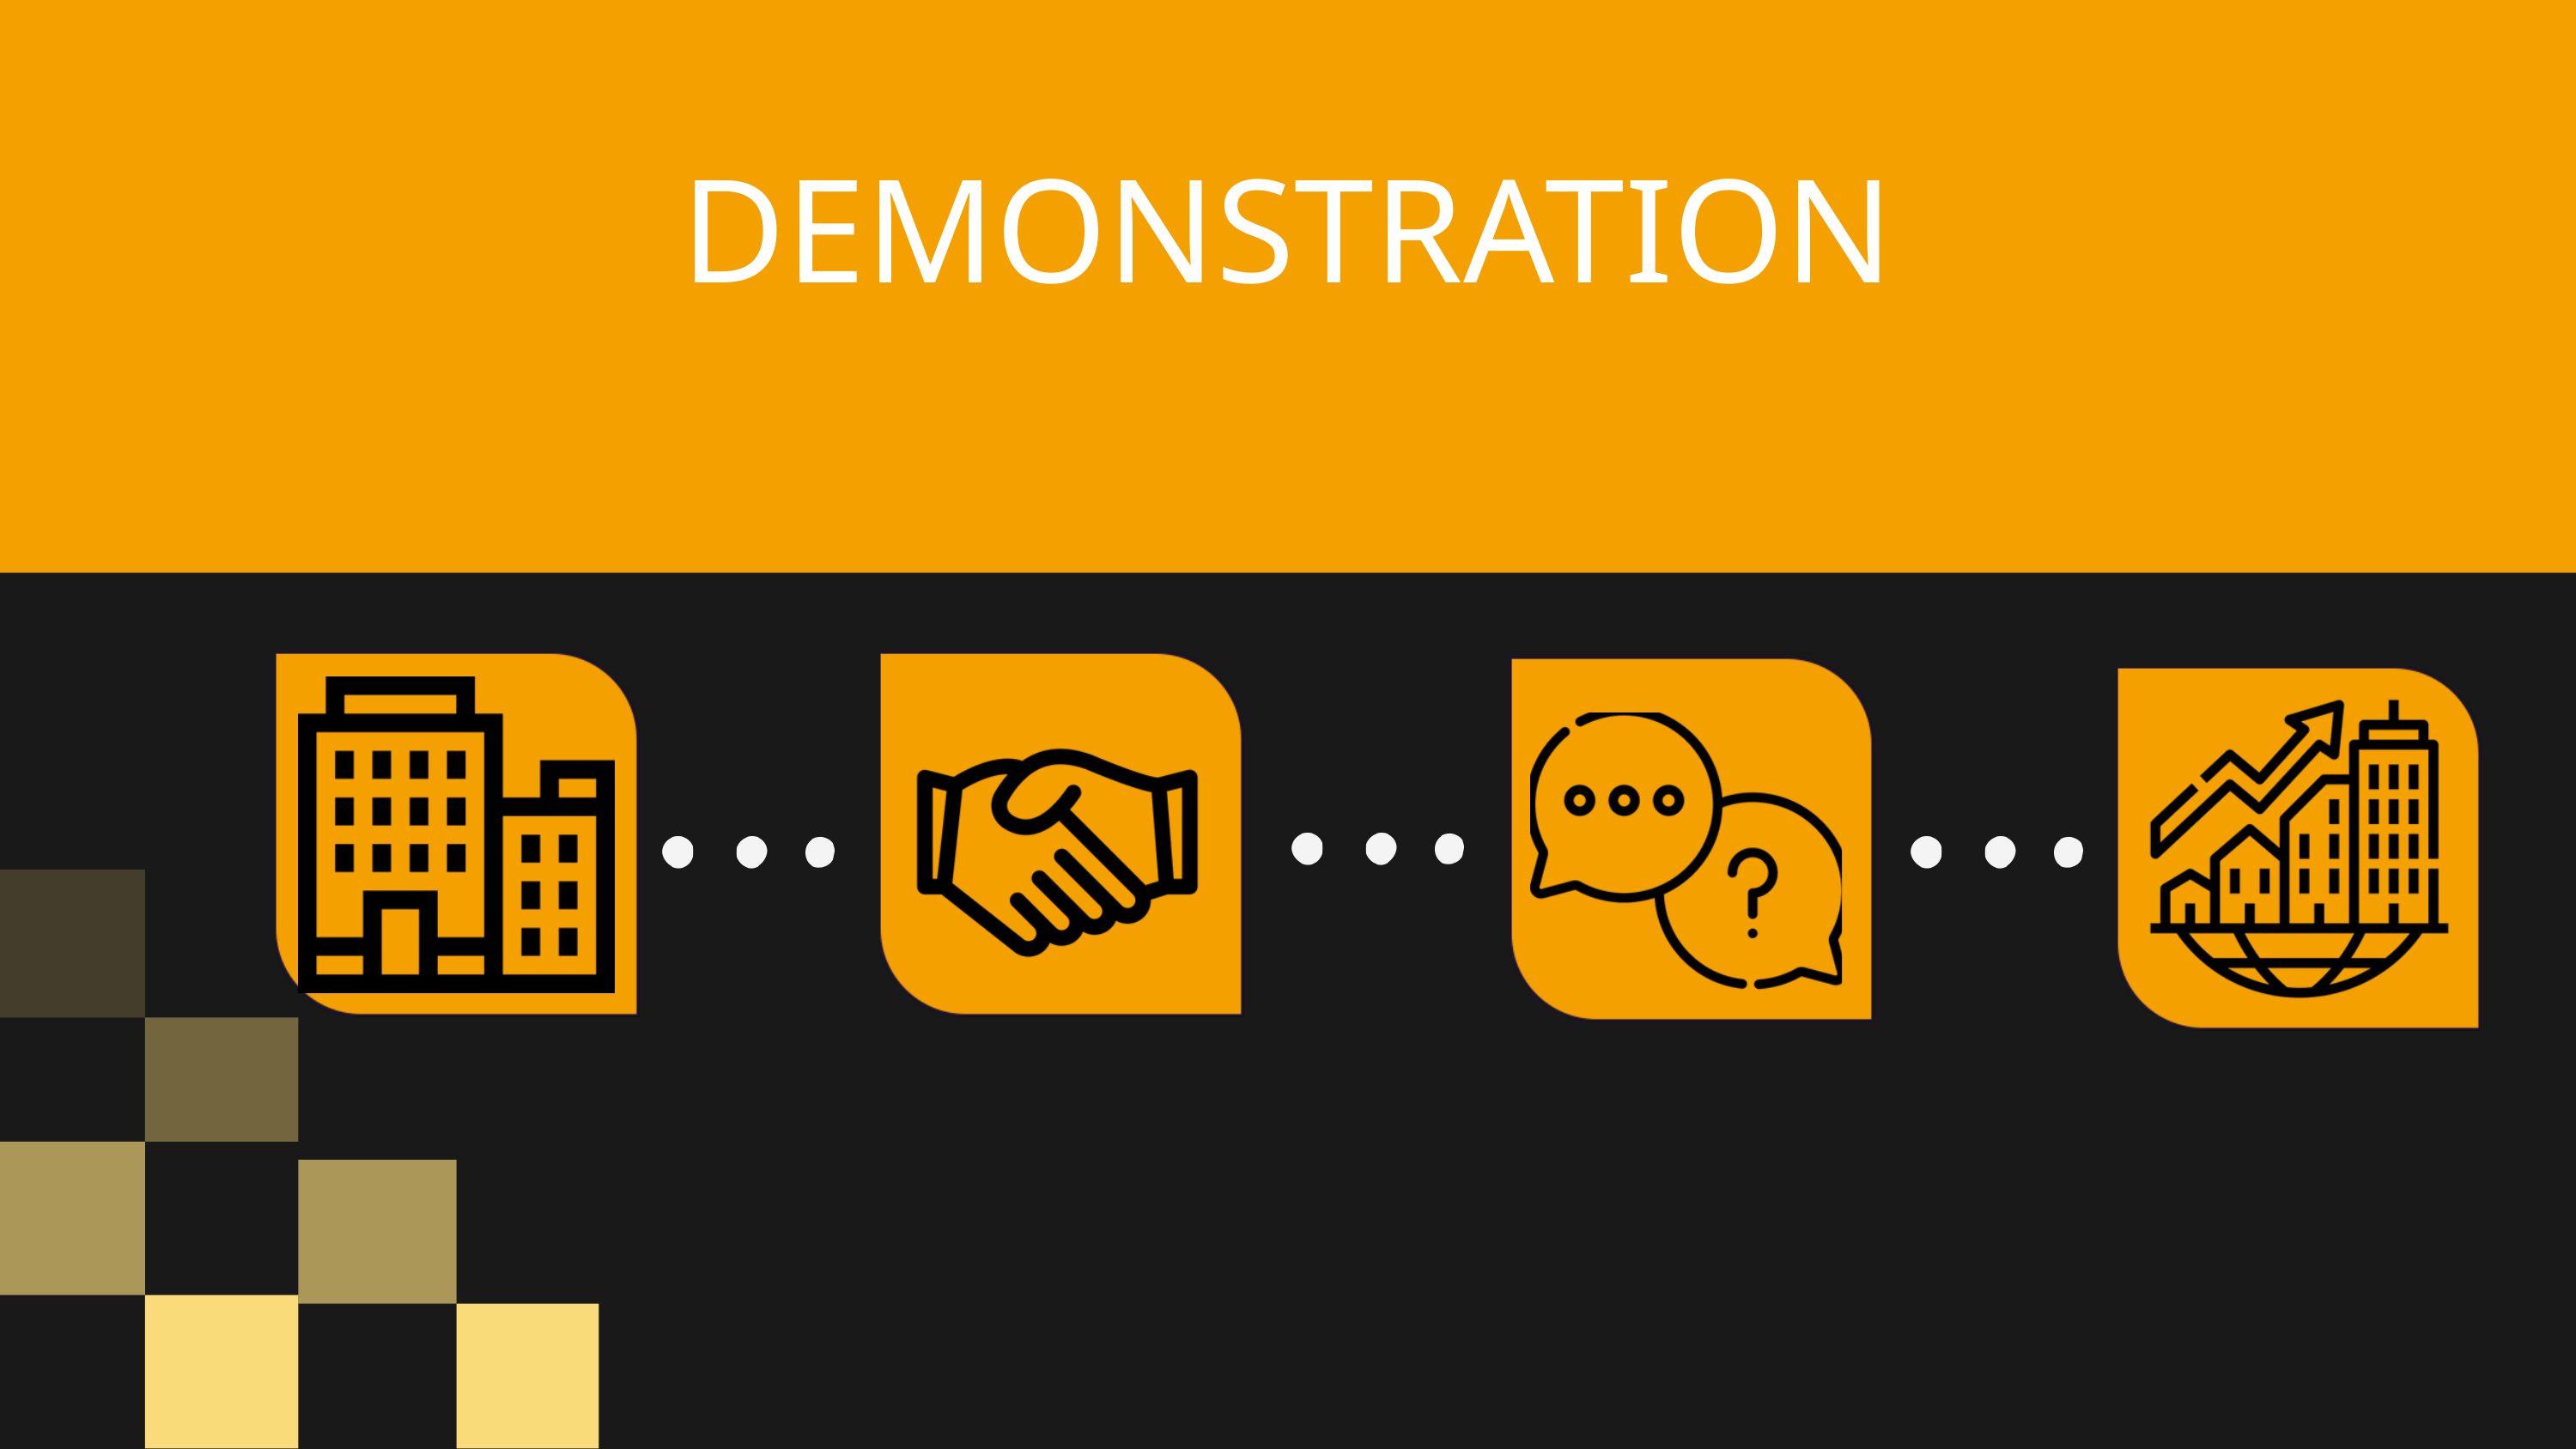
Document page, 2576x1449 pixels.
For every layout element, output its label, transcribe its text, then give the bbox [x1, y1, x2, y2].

text_box [1888, 834, 2104, 870]
text_box [0, 1141, 145, 1295]
text_box [456, 1303, 599, 1449]
text_box [1269, 831, 1485, 867]
text_box [902, 684, 1213, 996]
text_box [640, 834, 855, 870]
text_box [1509, 657, 1875, 1023]
text_box [144, 1017, 299, 1142]
text_box [0, 0, 2576, 573]
text_box [298, 1160, 457, 1304]
text_box [144, 1294, 299, 1449]
text_box [878, 652, 1245, 1018]
text_box [274, 652, 641, 1018]
text_box DEMONSTRATION [619, 111, 1956, 312]
text_box [298, 676, 615, 993]
text_box [0, 870, 145, 1018]
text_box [2116, 665, 2482, 1033]
